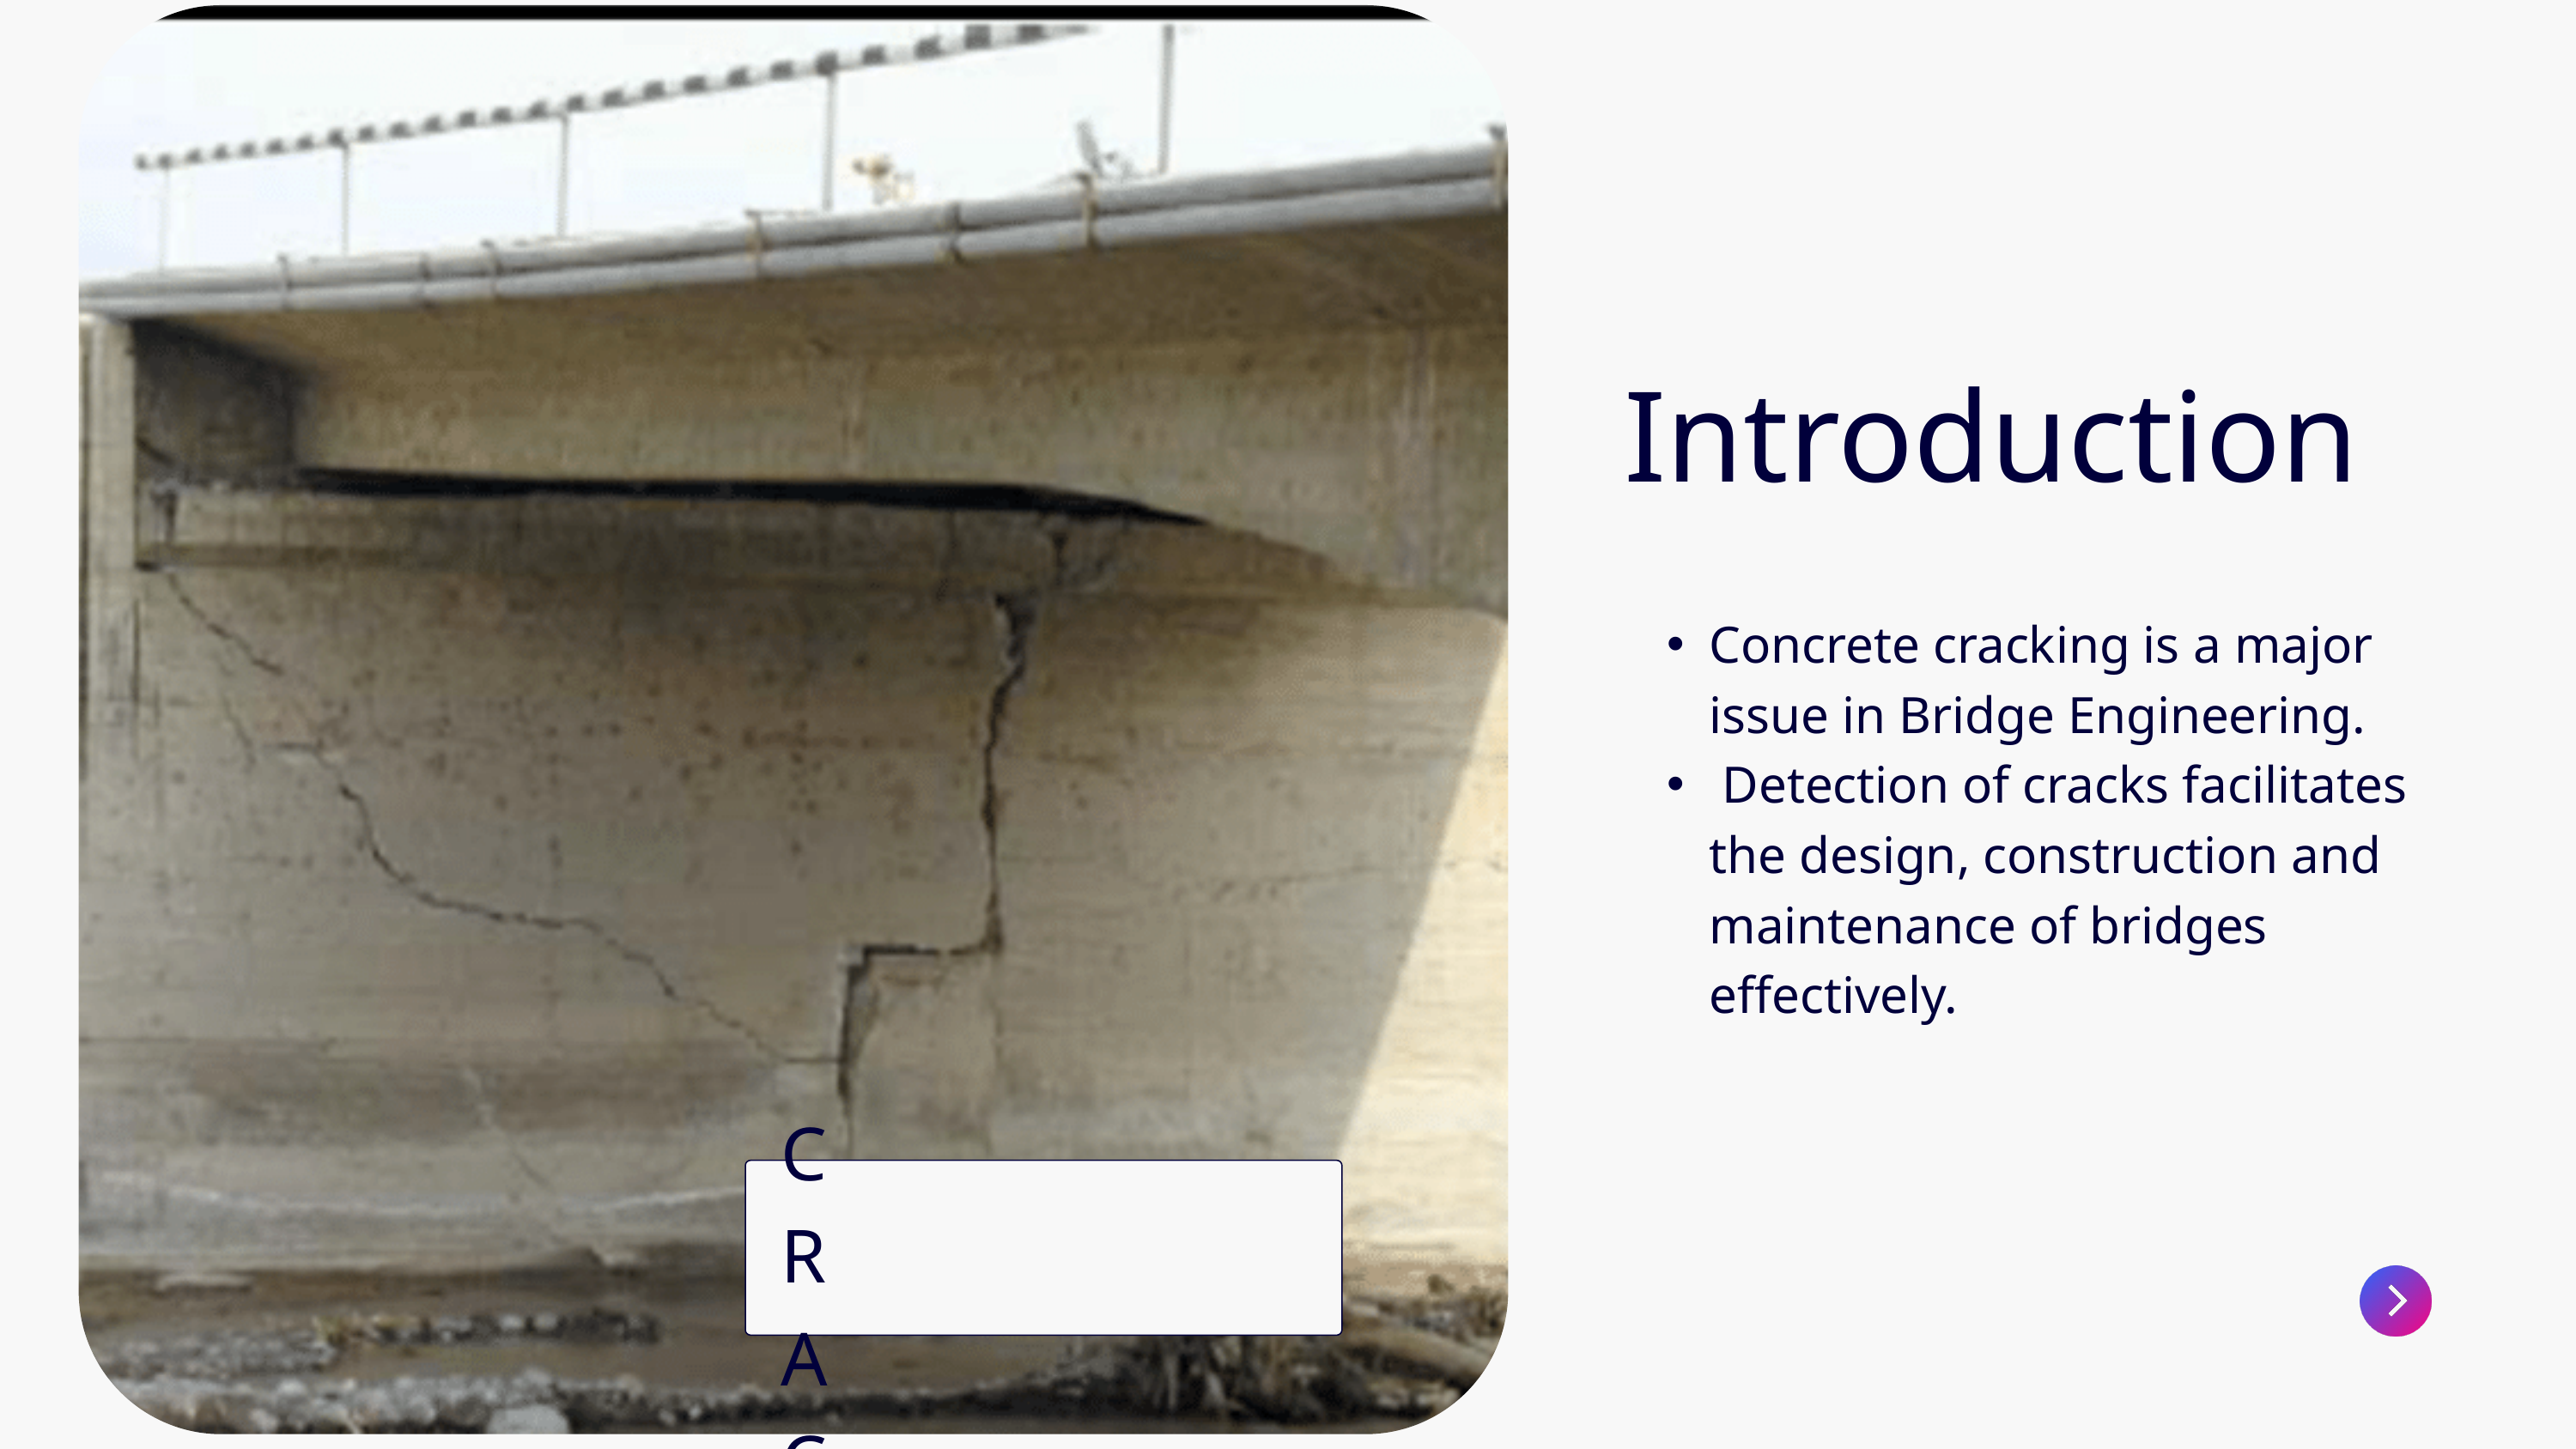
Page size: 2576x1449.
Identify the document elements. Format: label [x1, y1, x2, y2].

text_box [2360, 1264, 2432, 1337]
text_box [78, 4, 1509, 1434]
text_box [744, 1160, 1343, 1336]
text_box [1624, 357, 2576, 1018]
